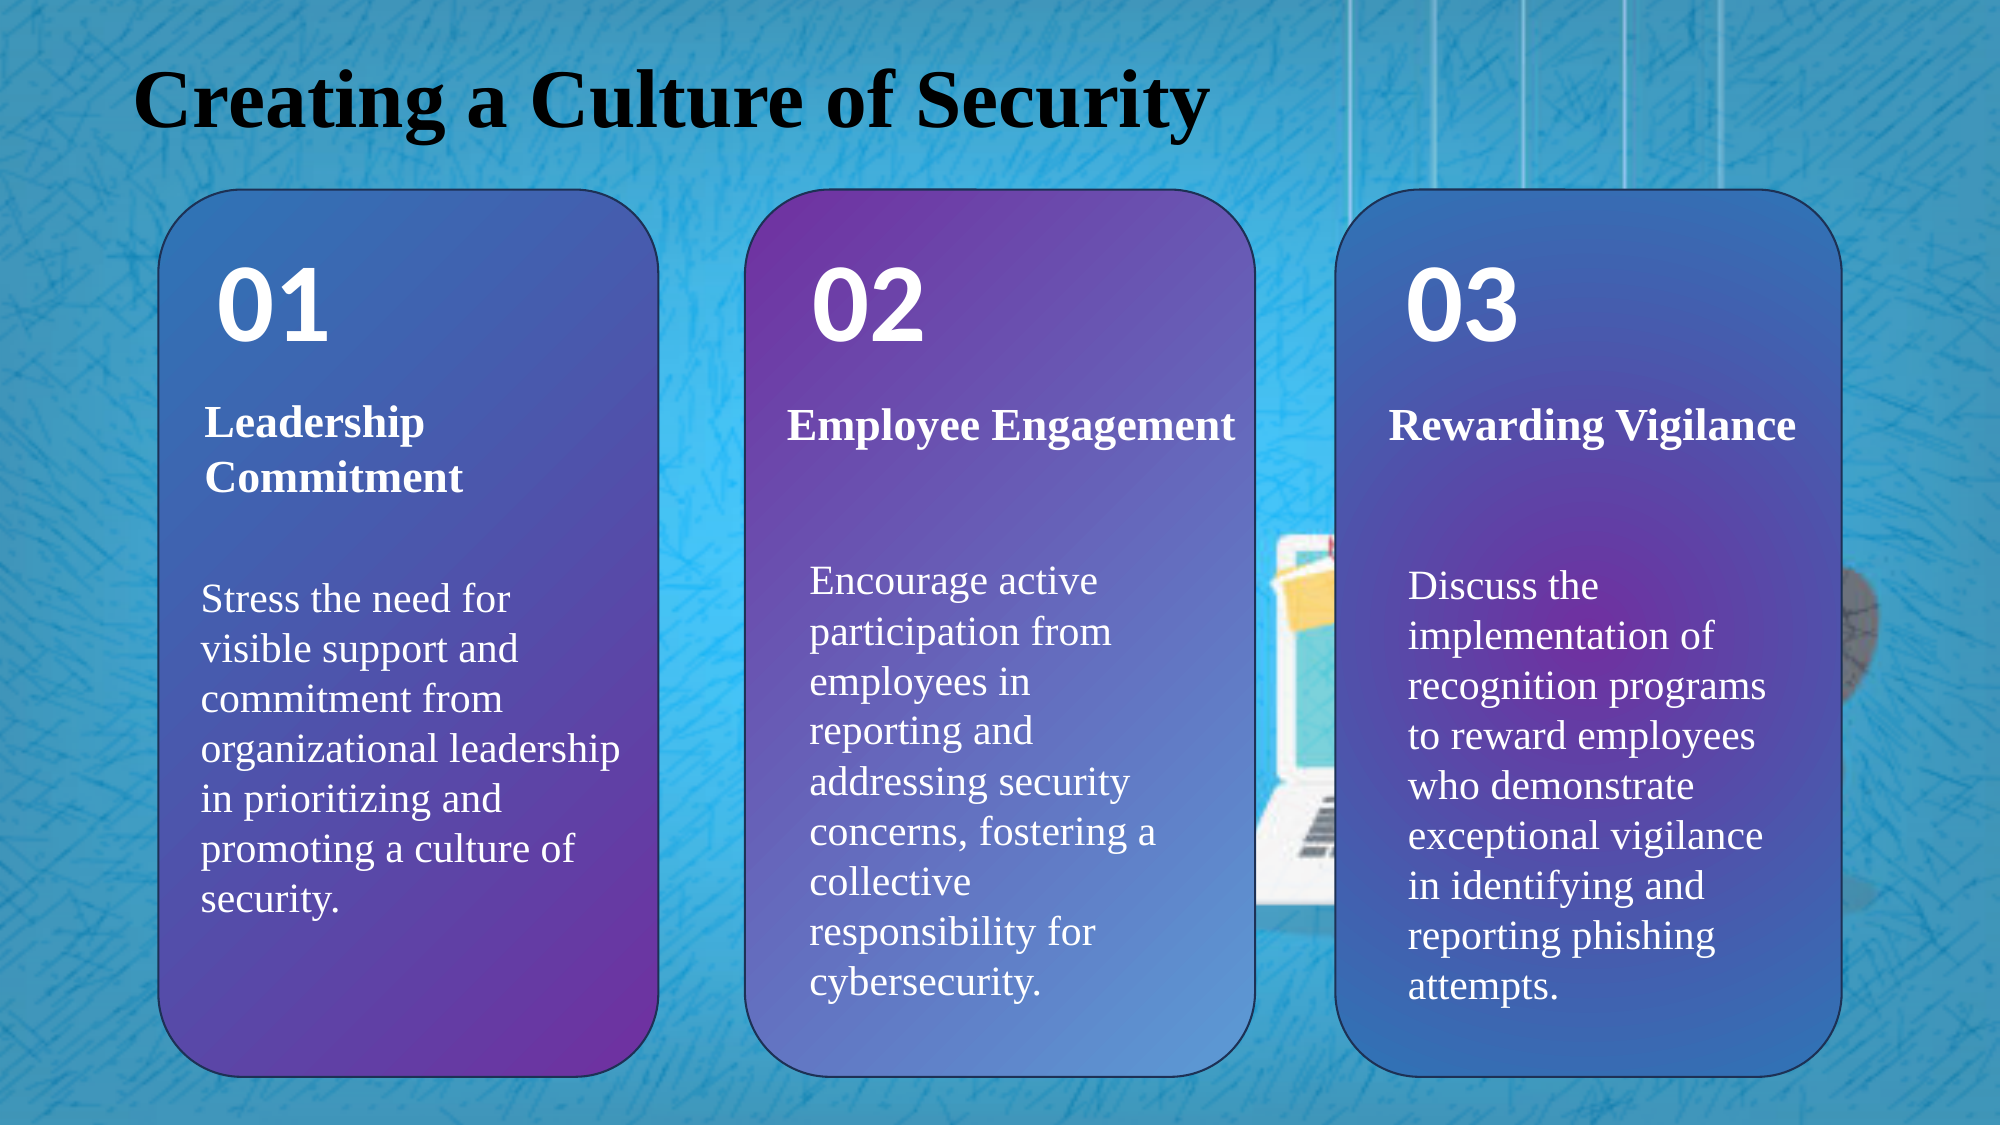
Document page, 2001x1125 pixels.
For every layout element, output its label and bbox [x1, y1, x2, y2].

text_box [0, 0, 2000, 1125]
